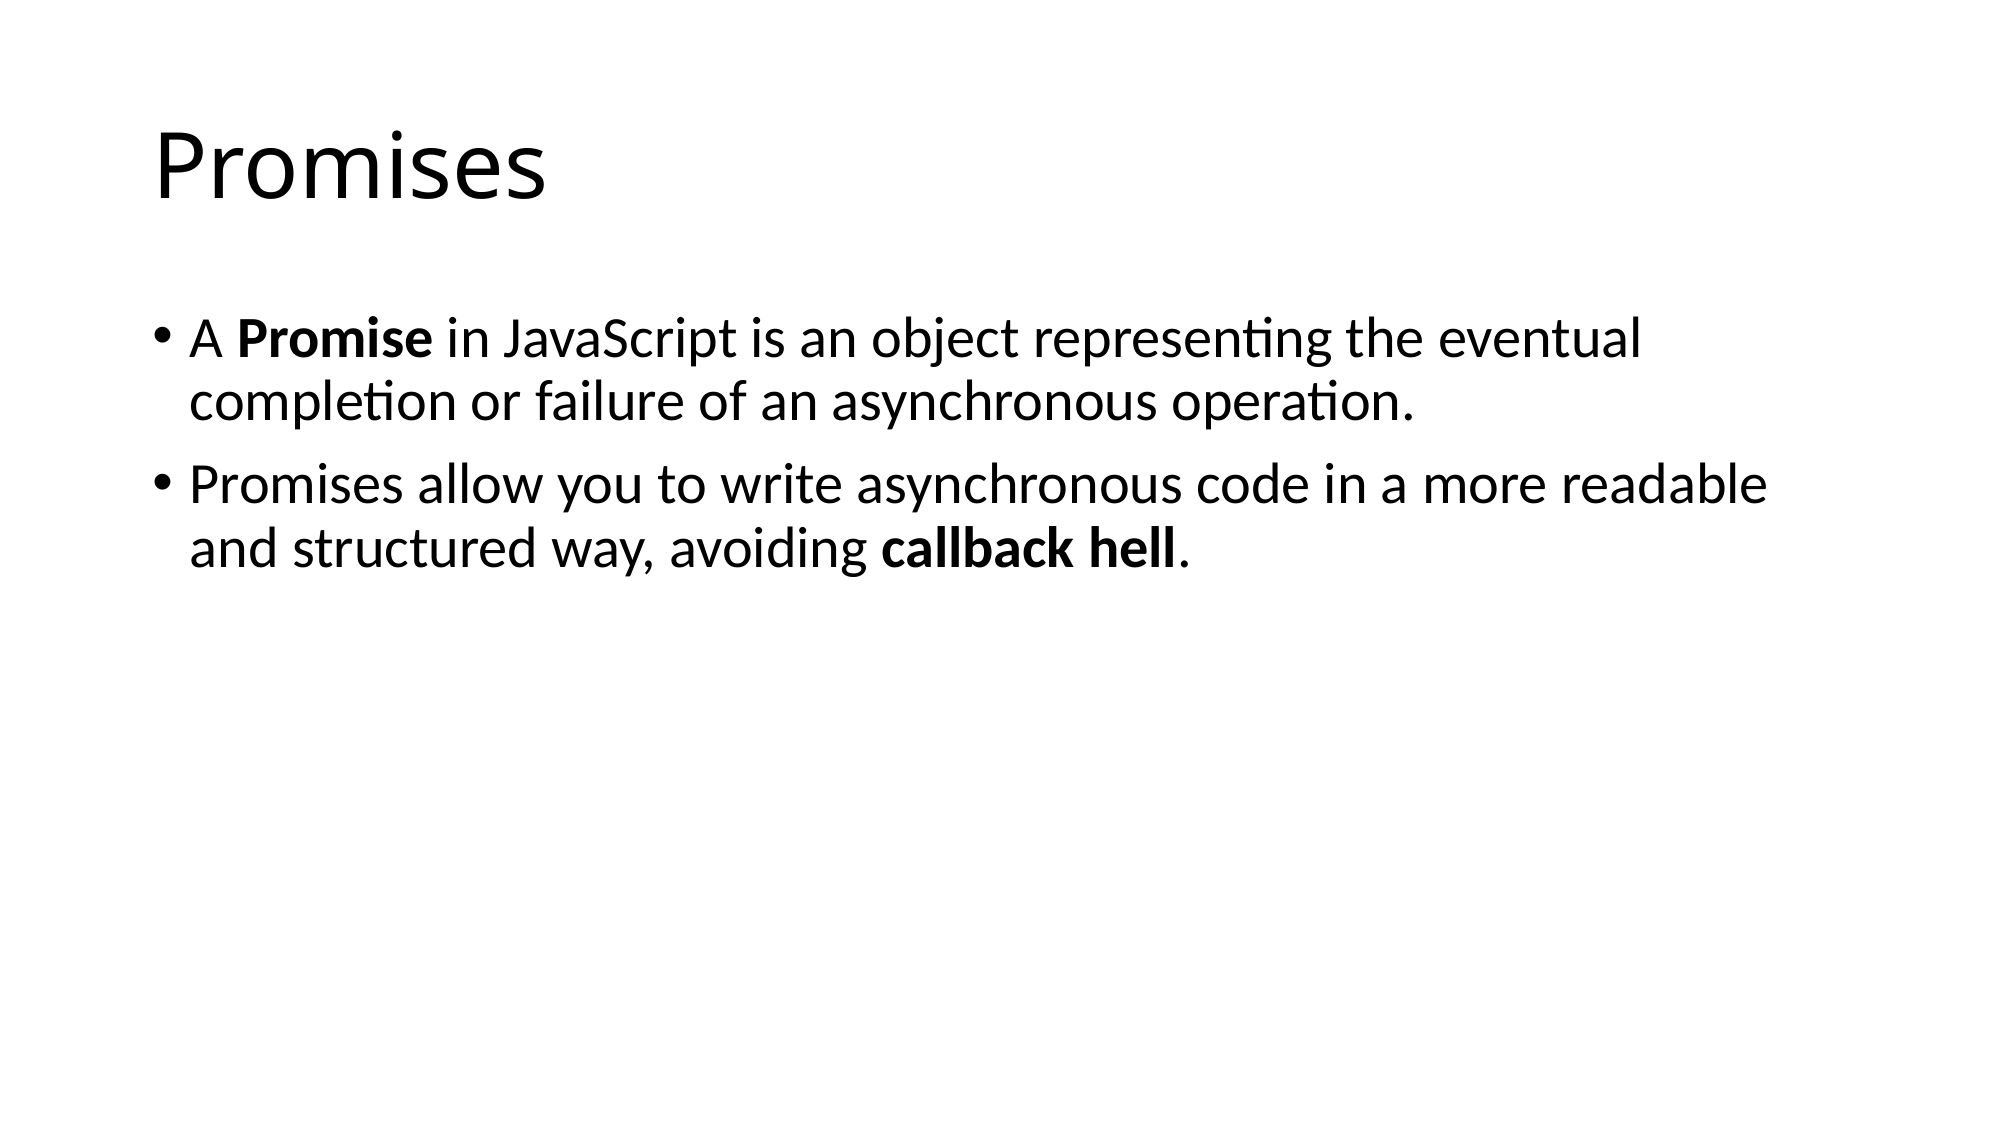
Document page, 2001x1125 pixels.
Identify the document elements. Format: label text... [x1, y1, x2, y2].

title Promises [137, 59, 1863, 278]
list A Promise in JavaScript is an object representing the eventual completion or failure of an asynchronous operation. Promises allow you to write asynchronous code in a more readable and structured way, avoiding callback hell. [137, 299, 1863, 1014]
